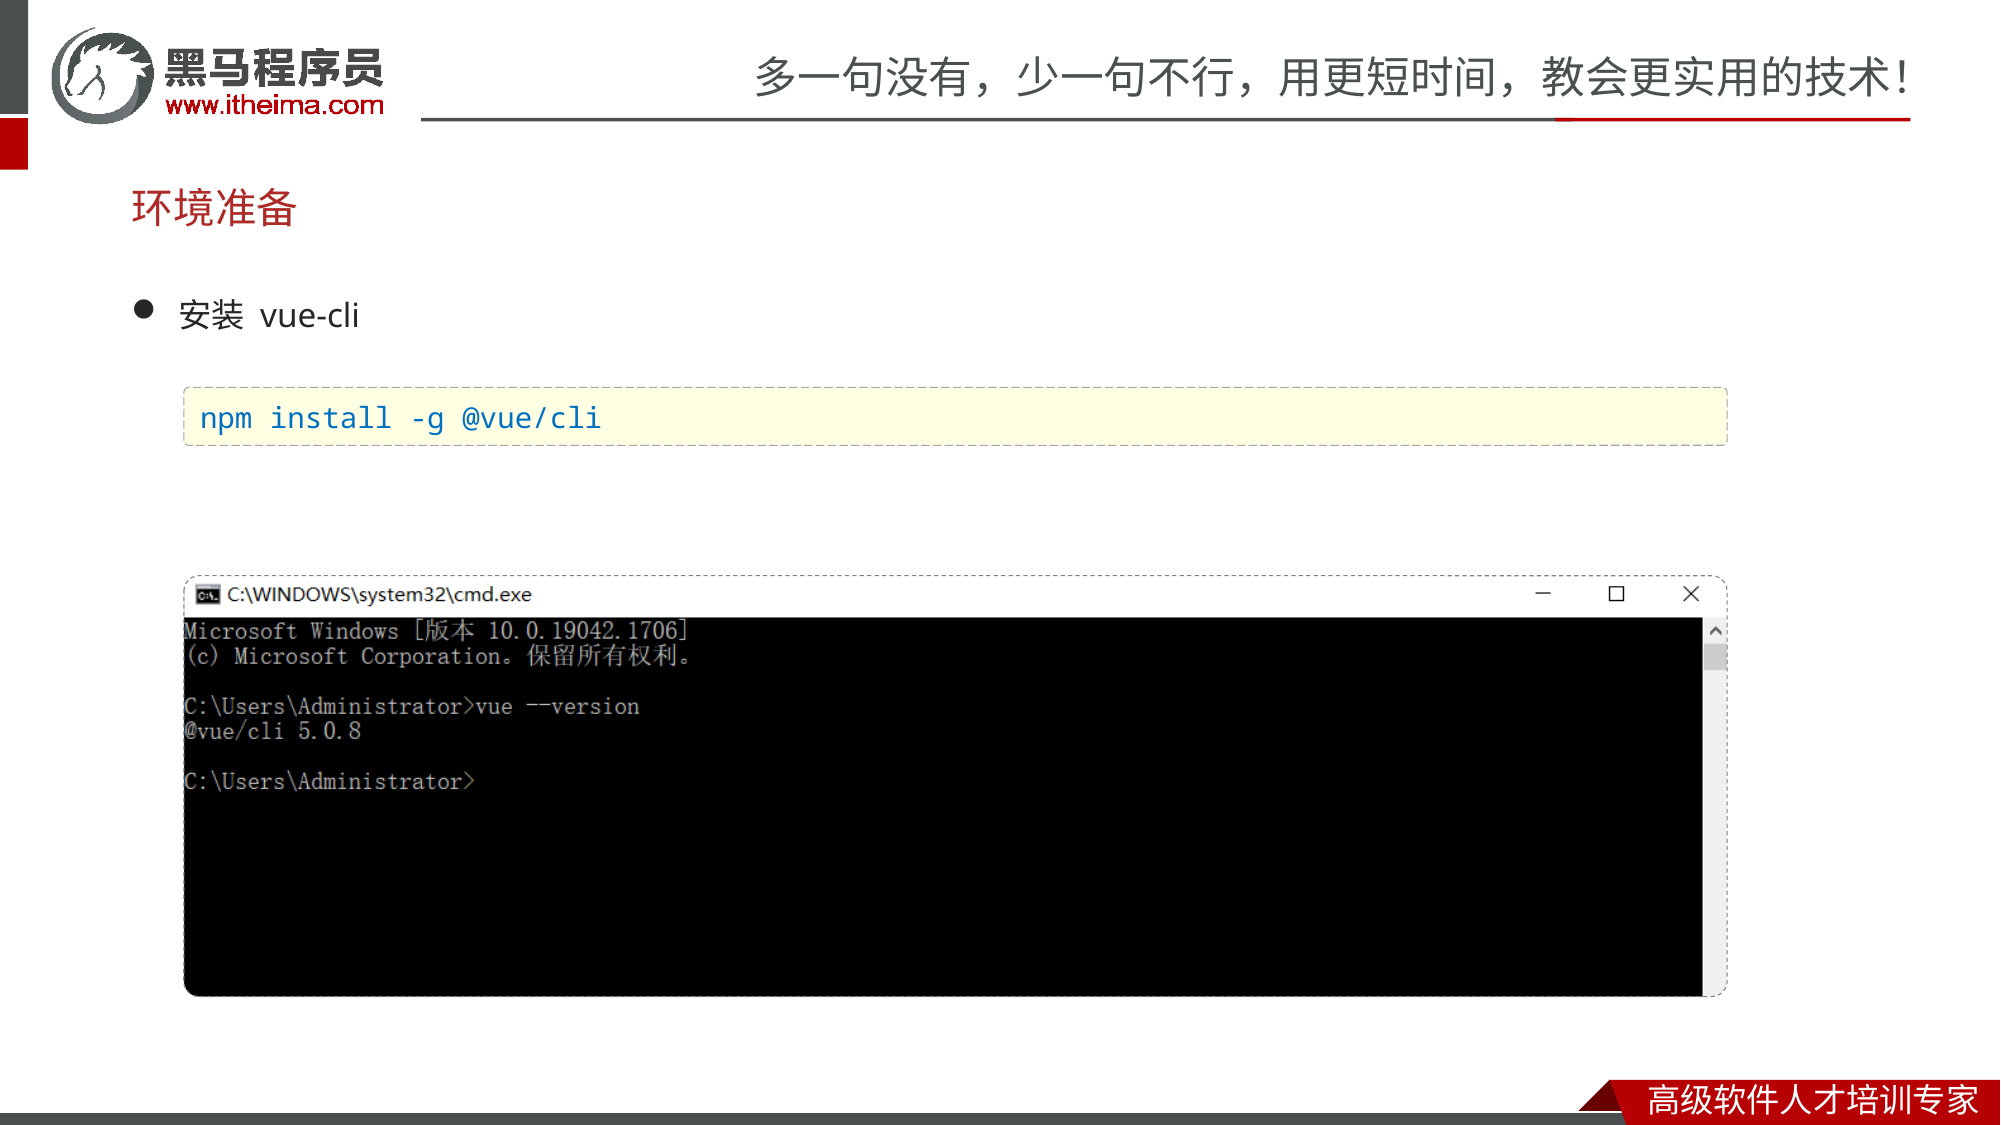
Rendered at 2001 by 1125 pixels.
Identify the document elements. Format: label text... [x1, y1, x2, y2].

picture [50, 26, 384, 125]
list 安装 vue-cli [116, 266, 1872, 352]
picture [183, 575, 1728, 997]
title 环境准备 [116, 164, 1872, 250]
text_box npm install -g @vue/cli [181, 385, 1730, 448]
